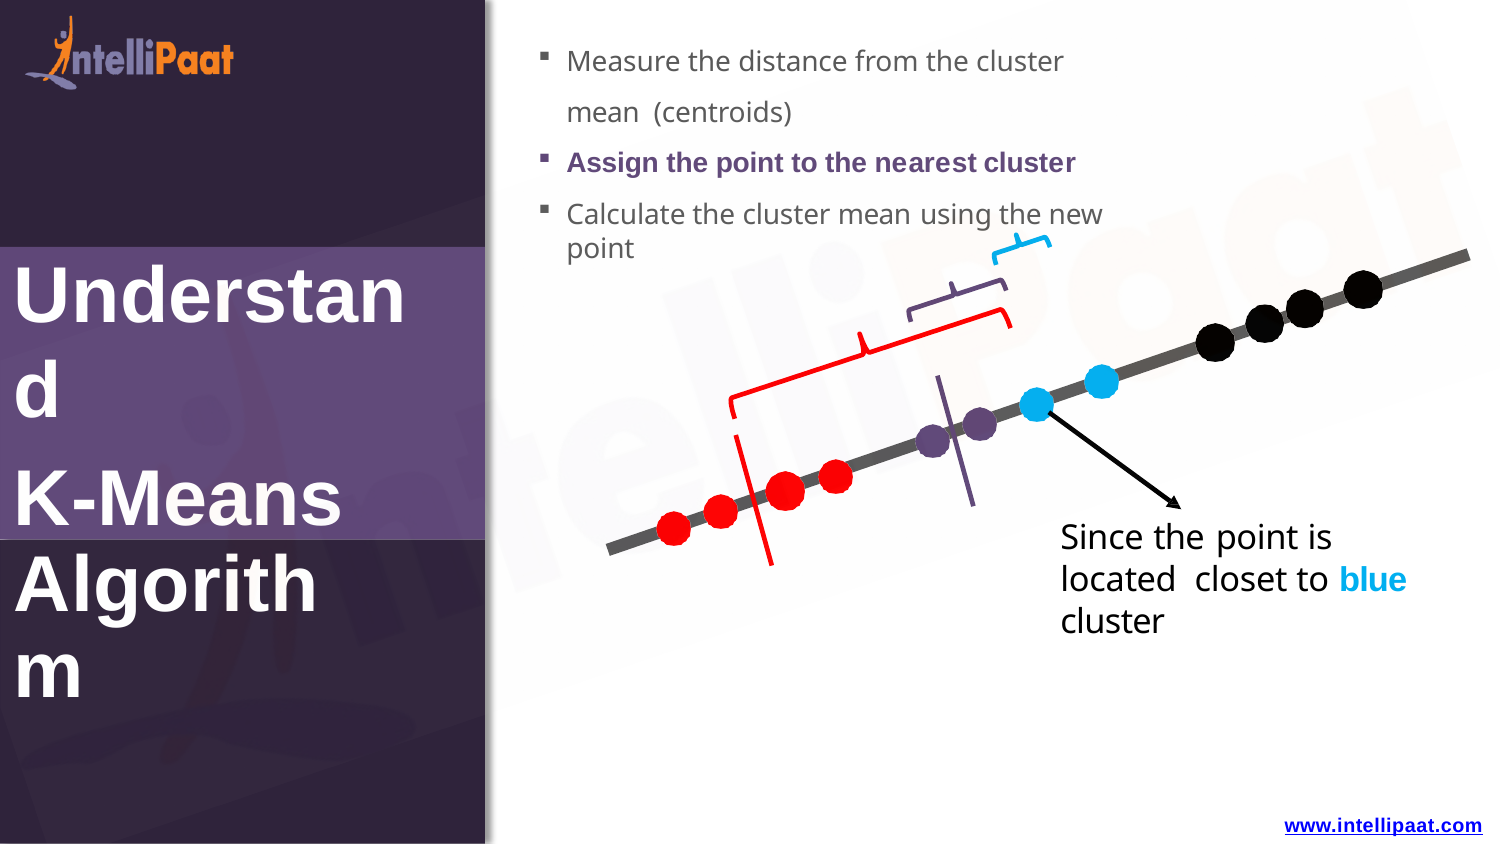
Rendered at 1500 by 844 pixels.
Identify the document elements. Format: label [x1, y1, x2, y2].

text_box [0, 0, 1500, 844]
